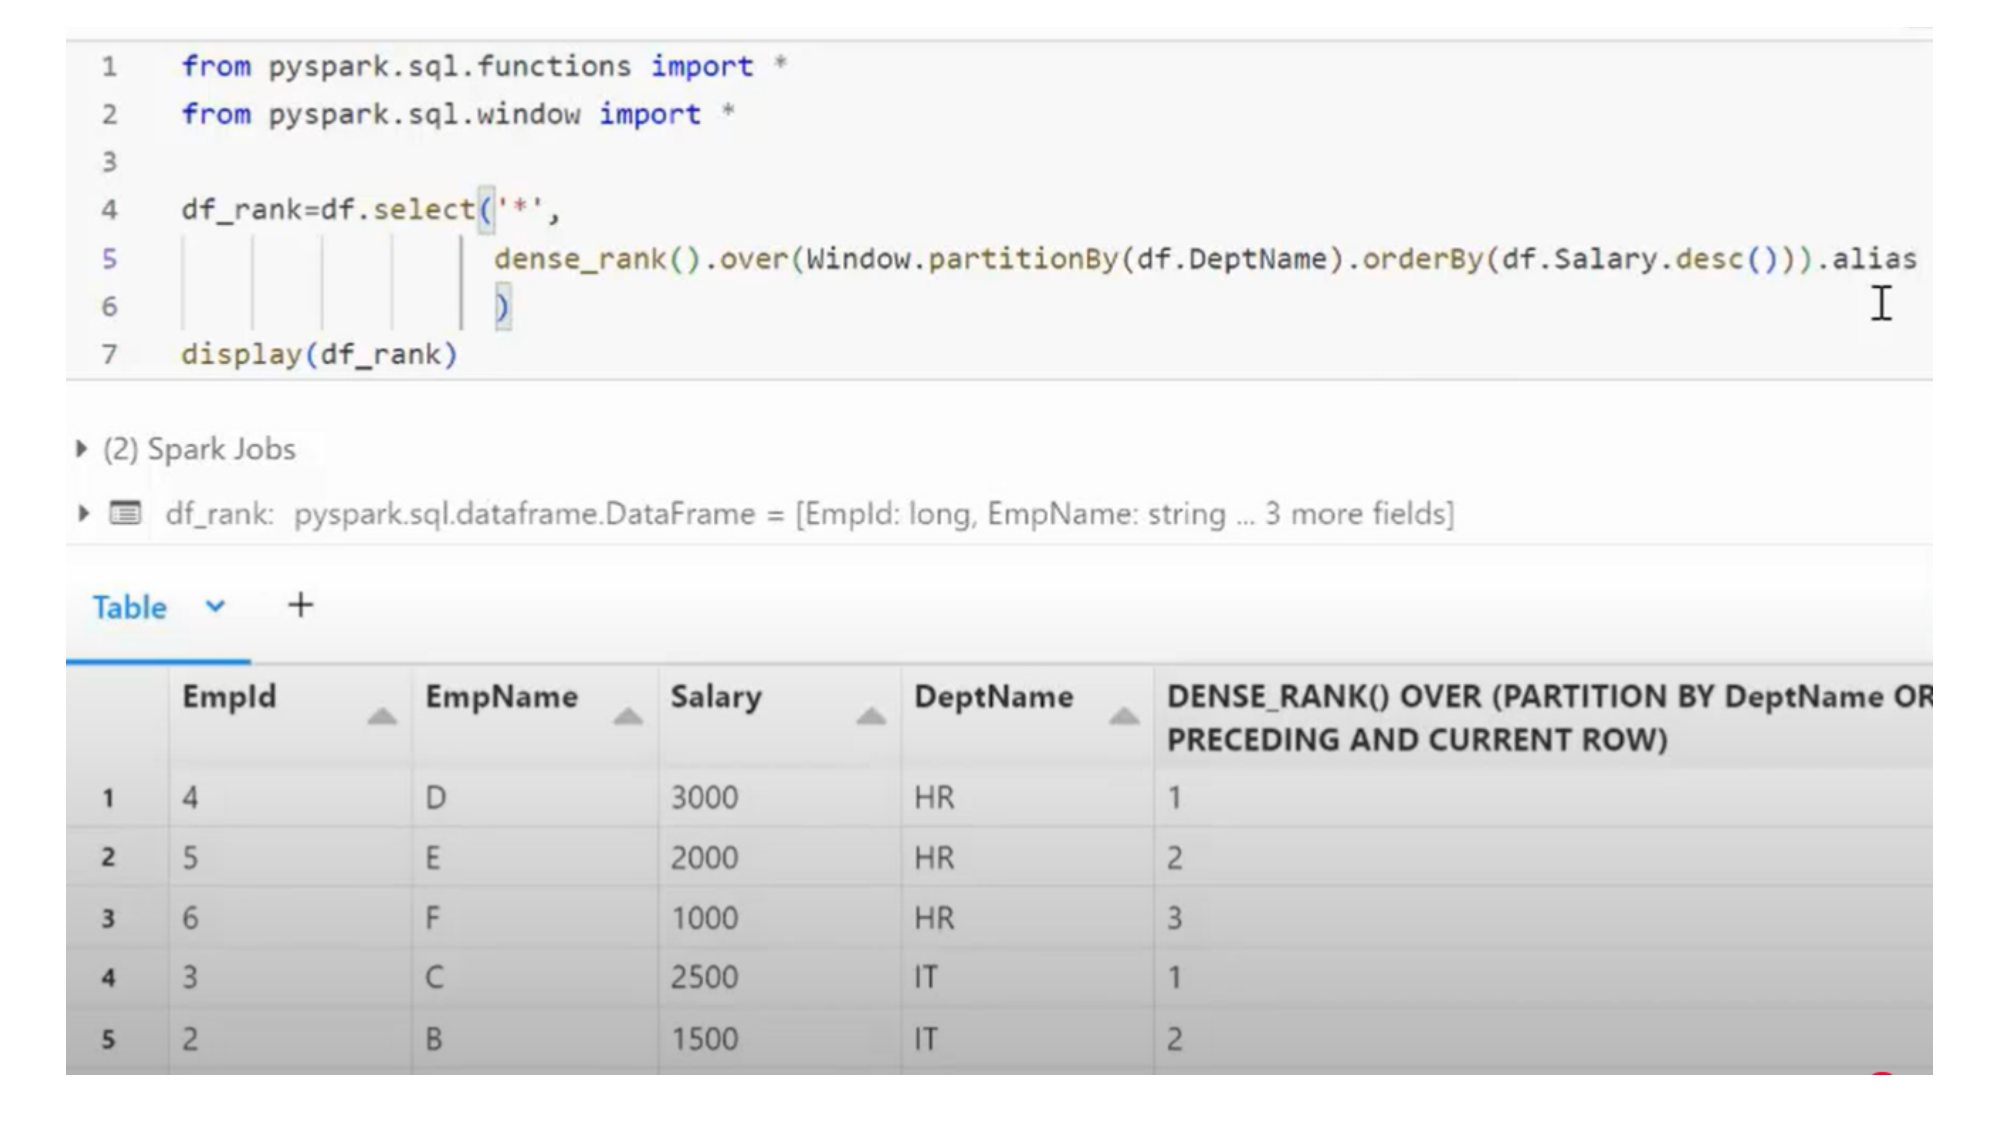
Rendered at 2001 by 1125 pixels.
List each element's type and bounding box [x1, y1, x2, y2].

picture [66, 27, 1934, 1076]
